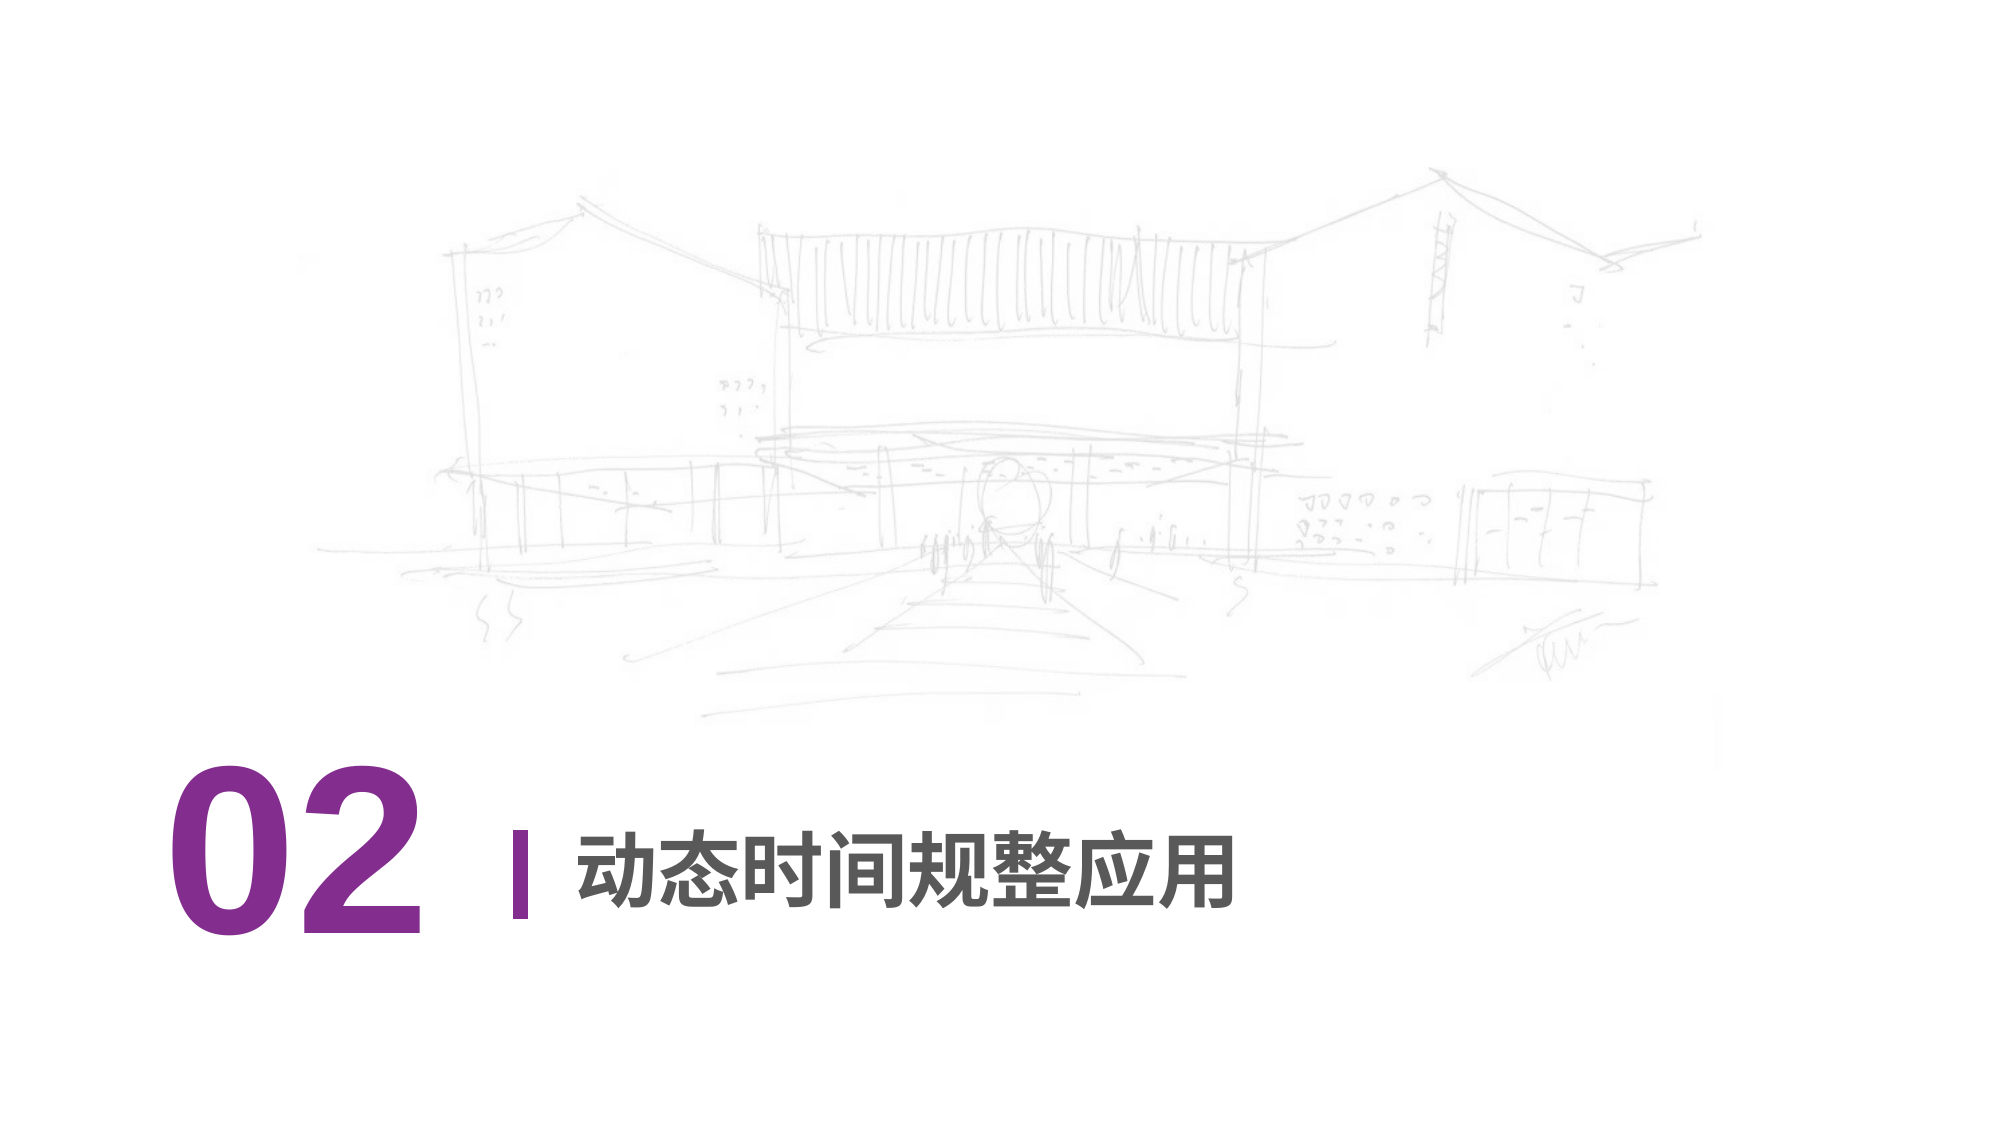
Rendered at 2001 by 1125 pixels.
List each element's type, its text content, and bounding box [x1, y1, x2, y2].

list 动态时间规整应用 [559, 821, 1463, 928]
list 02 [148, 686, 534, 992]
